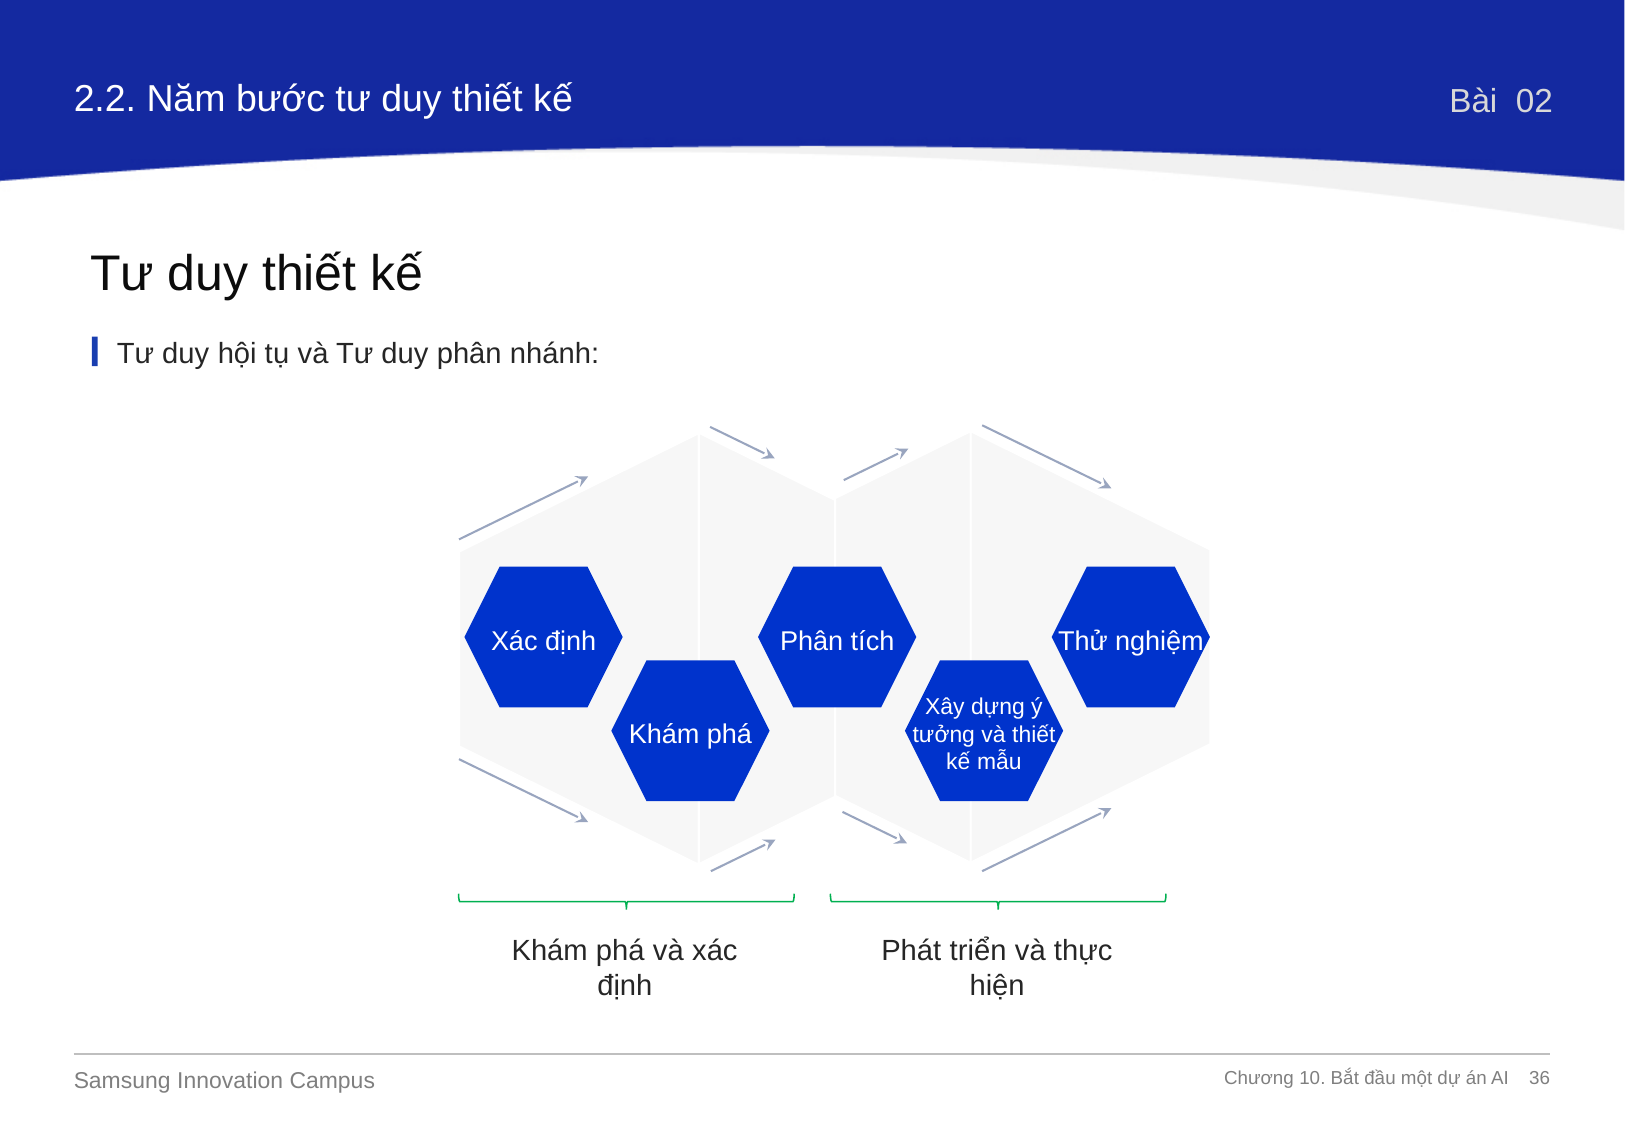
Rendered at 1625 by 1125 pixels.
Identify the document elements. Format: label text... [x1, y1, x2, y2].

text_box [458, 430, 1211, 865]
text_box Tư duy thiết kế [89, 240, 1533, 301]
picture [0, 0, 1625, 1125]
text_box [458, 893, 1167, 1011]
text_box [91, 334, 1533, 371]
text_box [73, 73, 1554, 120]
